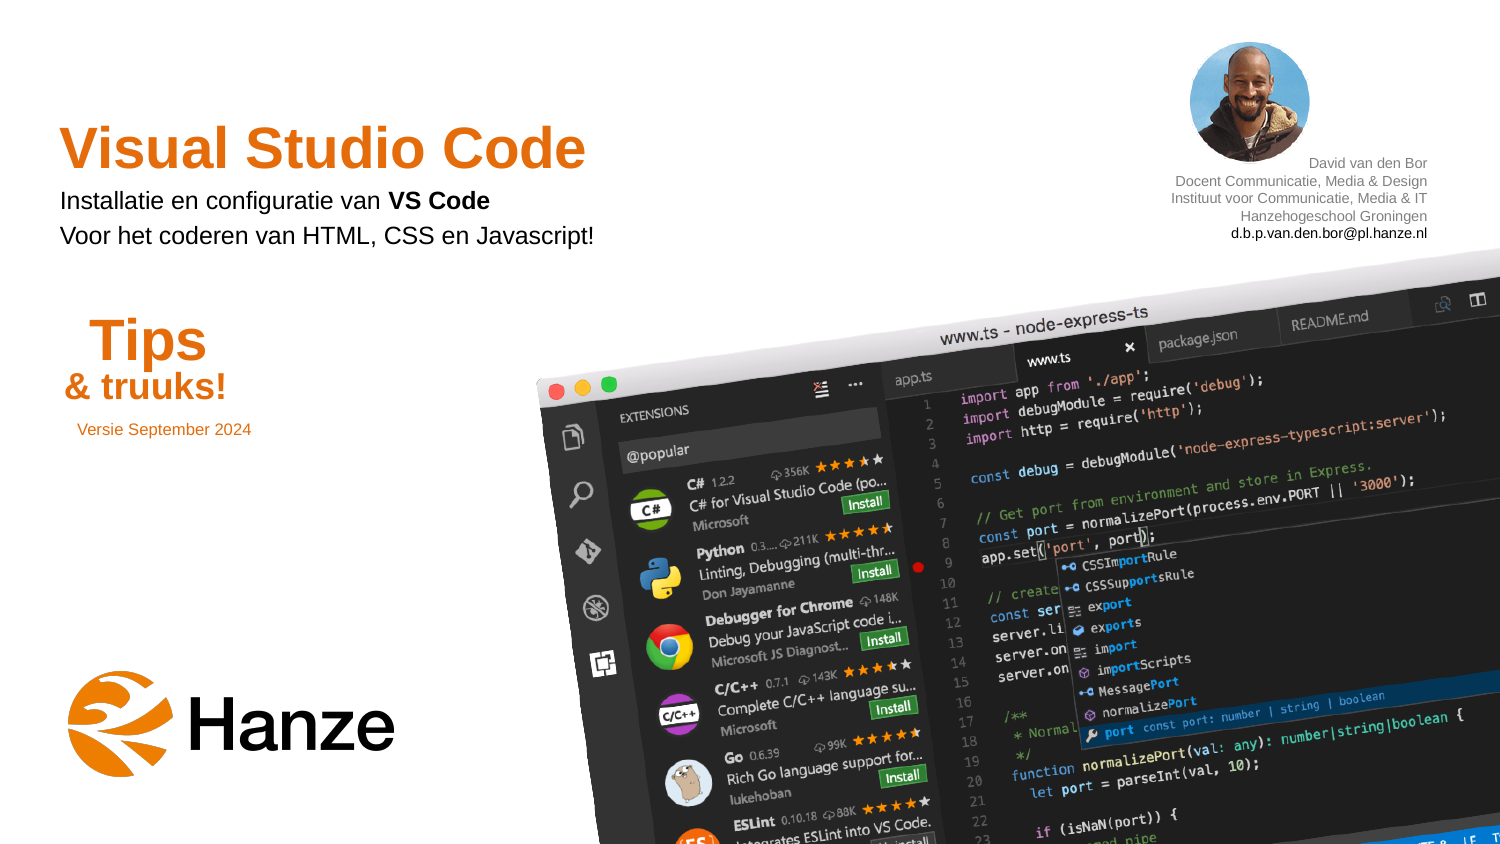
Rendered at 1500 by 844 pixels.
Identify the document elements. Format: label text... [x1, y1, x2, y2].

text_box Tips [75, 294, 257, 380]
picture [1187, 38, 1313, 164]
text_box Visual Studio Code Installatie en configuratie van VS Code Voor het coderen van HTML, CSS en Javascript! [57, 100, 678, 250]
picture [537, 248, 1500, 844]
text_box & truuks! [49, 355, 243, 415]
text_box David van den Bor Docent Communicatie, Media & Design Instituut voor Communicatie, Media & IT Hanzehogeschool Groningen d.b.p.van.den.bor@pl.hanze.nl [821, 146, 1443, 249]
picture [67, 671, 394, 777]
text_box Versie September 2024 [62, 411, 274, 447]
